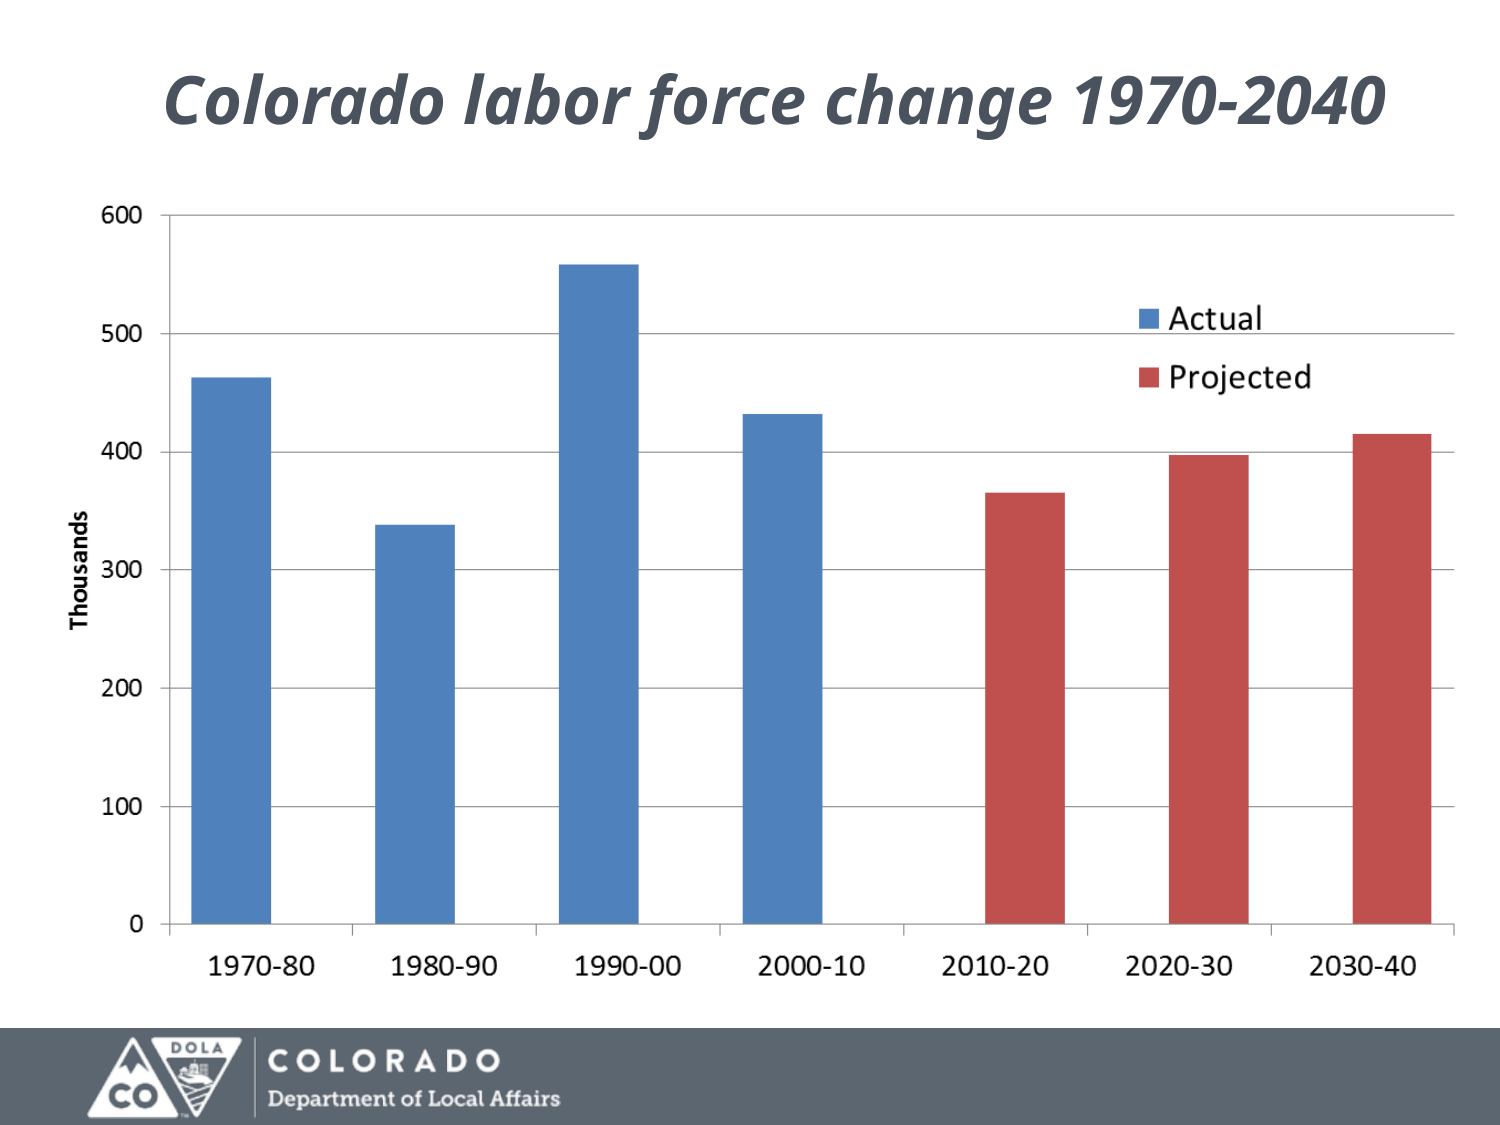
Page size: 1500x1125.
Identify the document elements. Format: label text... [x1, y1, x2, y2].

title Colorado labor force change 1970-2040 [99, 50, 1450, 185]
picture [31, 187, 1479, 1001]
picture [86, 1036, 561, 1119]
